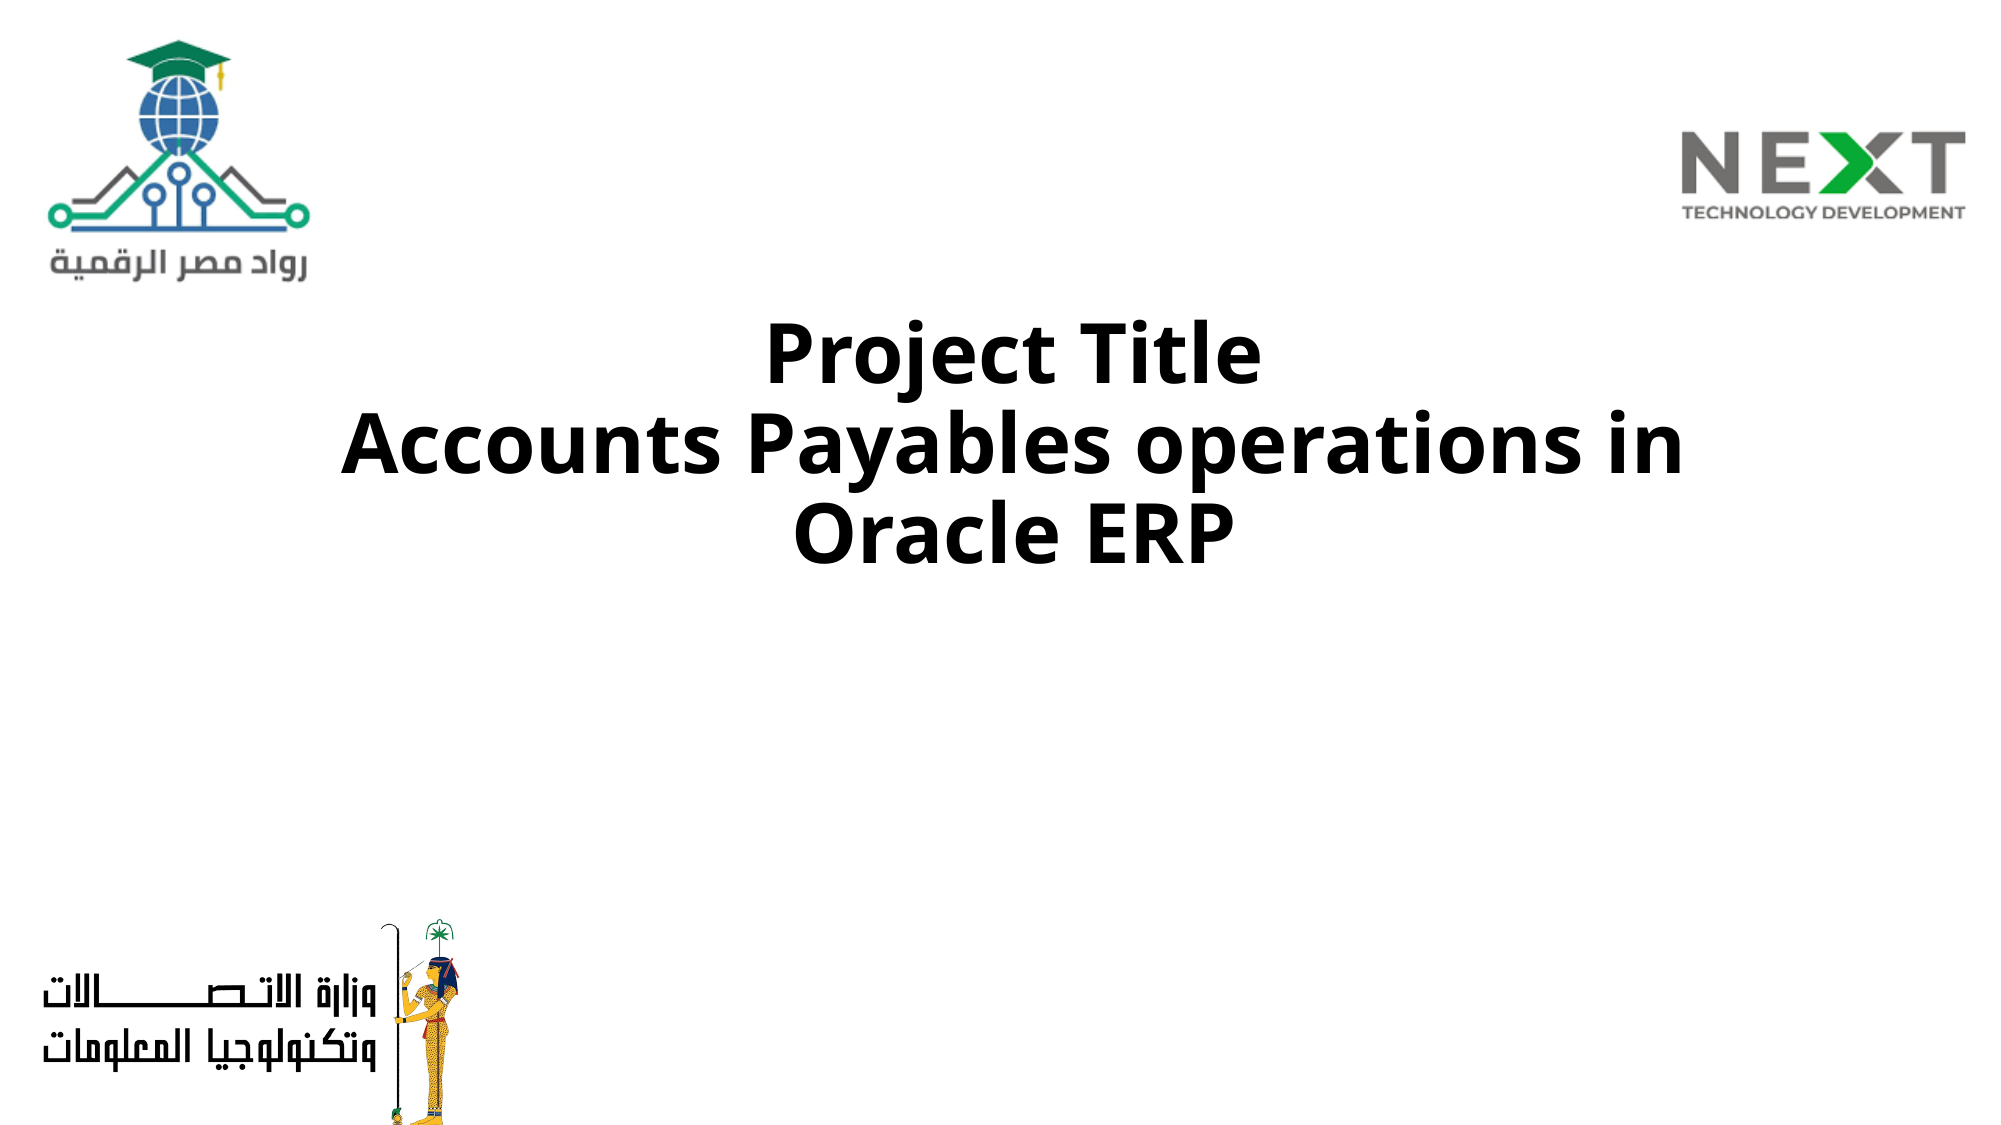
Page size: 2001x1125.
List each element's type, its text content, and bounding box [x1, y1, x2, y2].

picture [0, 1, 352, 352]
picture [1648, 0, 2000, 352]
picture [8, 885, 488, 1125]
title Project Title Accounts Payables operations in Oracle ERP [264, 197, 1764, 590]
